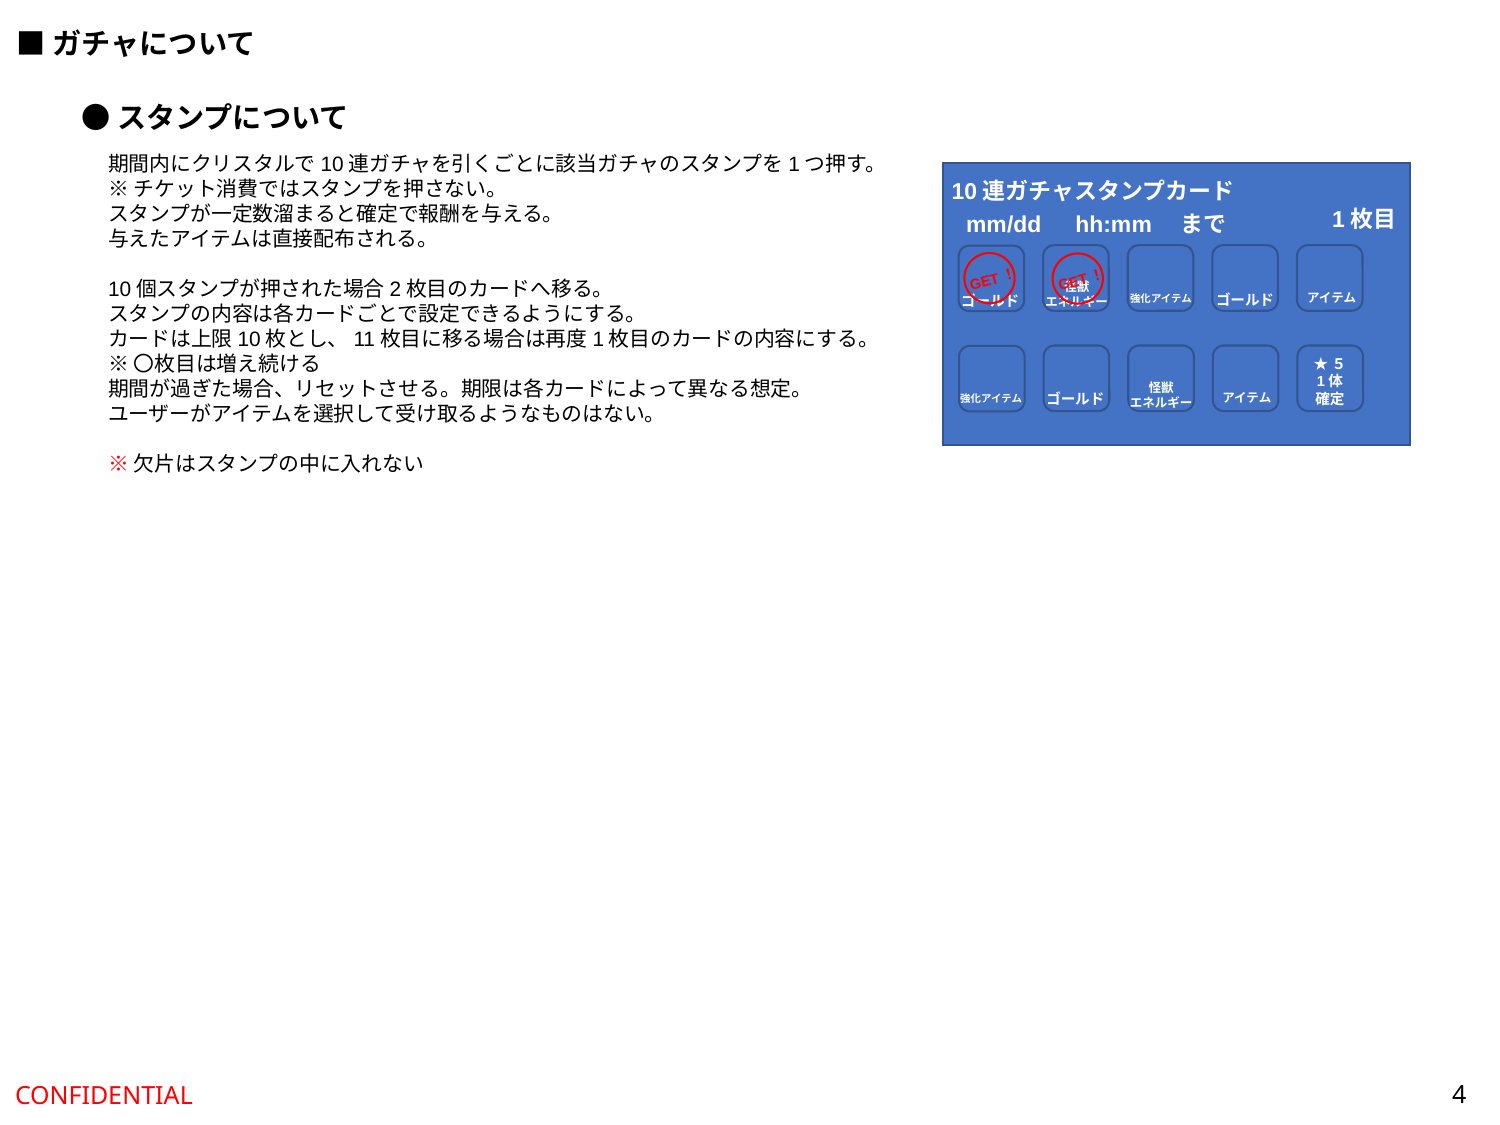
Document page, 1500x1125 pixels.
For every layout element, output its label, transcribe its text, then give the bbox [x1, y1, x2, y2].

slide_number 4 [1143, 1065, 1482, 1125]
footer CONFIDENTIAL [0, 1065, 507, 1125]
text_box ■ガチャについて [1, 17, 271, 68]
text_box 期間内にクリスタルで10連ガチャを引くごとに該当ガチャのスタンプを1つ押す。 ※チケット消費ではスタンプを押さない。 スタンプが一定数溜まると確定で報酬を与える。 与えたアイテムは直接配布される。 10個スタンプが押された場合2枚目のカードへ移る。 スタンプの内容は各カードごとで設定できるようにする。 カードは上限10枚とし、11枚目に移る場合は再度1枚目のカードの内容にする。 ※〇枚目は増え続ける 期間が過ぎた場合、リセットさせる。期限は各カードによって異なる想定。 ユーザーがアイテムを選択して受け取るようなものはない。 ※欠片はスタンプの中に入れない [93, 143, 901, 493]
text_box ●スタンプについて [66, 91, 364, 142]
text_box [936, 163, 1411, 446]
